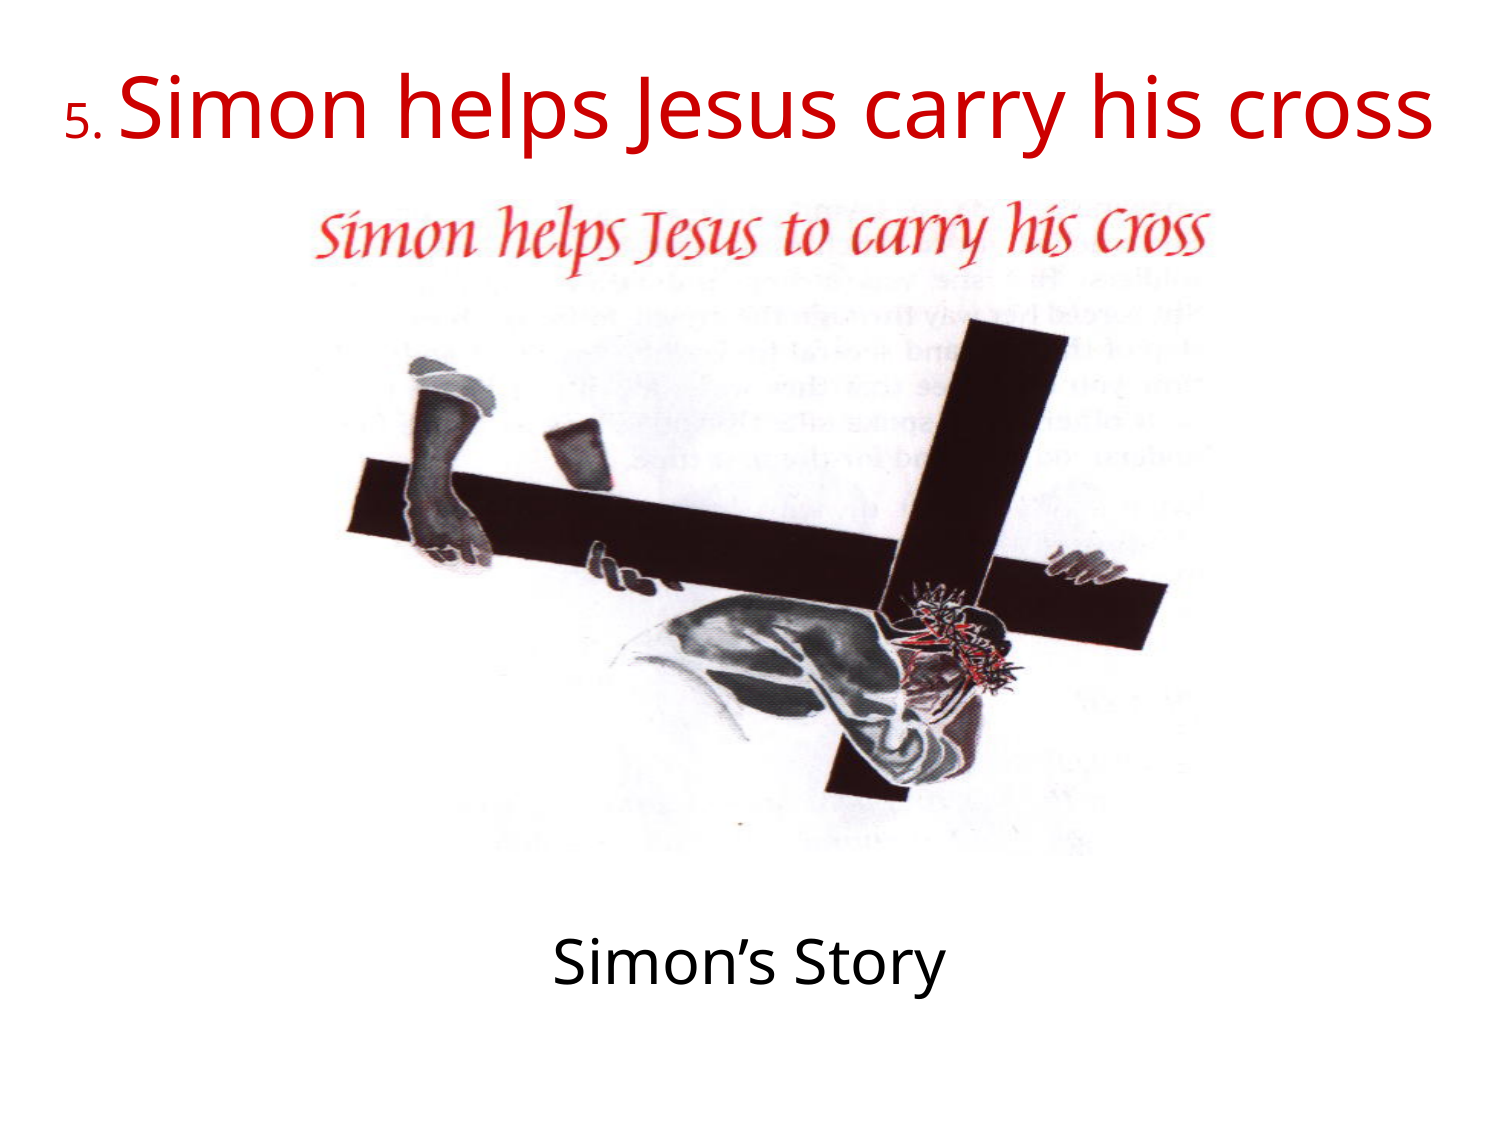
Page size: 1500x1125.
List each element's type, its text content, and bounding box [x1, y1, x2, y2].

list Simon’s Story [75, 914, 1425, 1005]
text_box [304, 198, 1226, 856]
title 5. Simon helps Jesus carry his cross [46, 45, 1454, 164]
